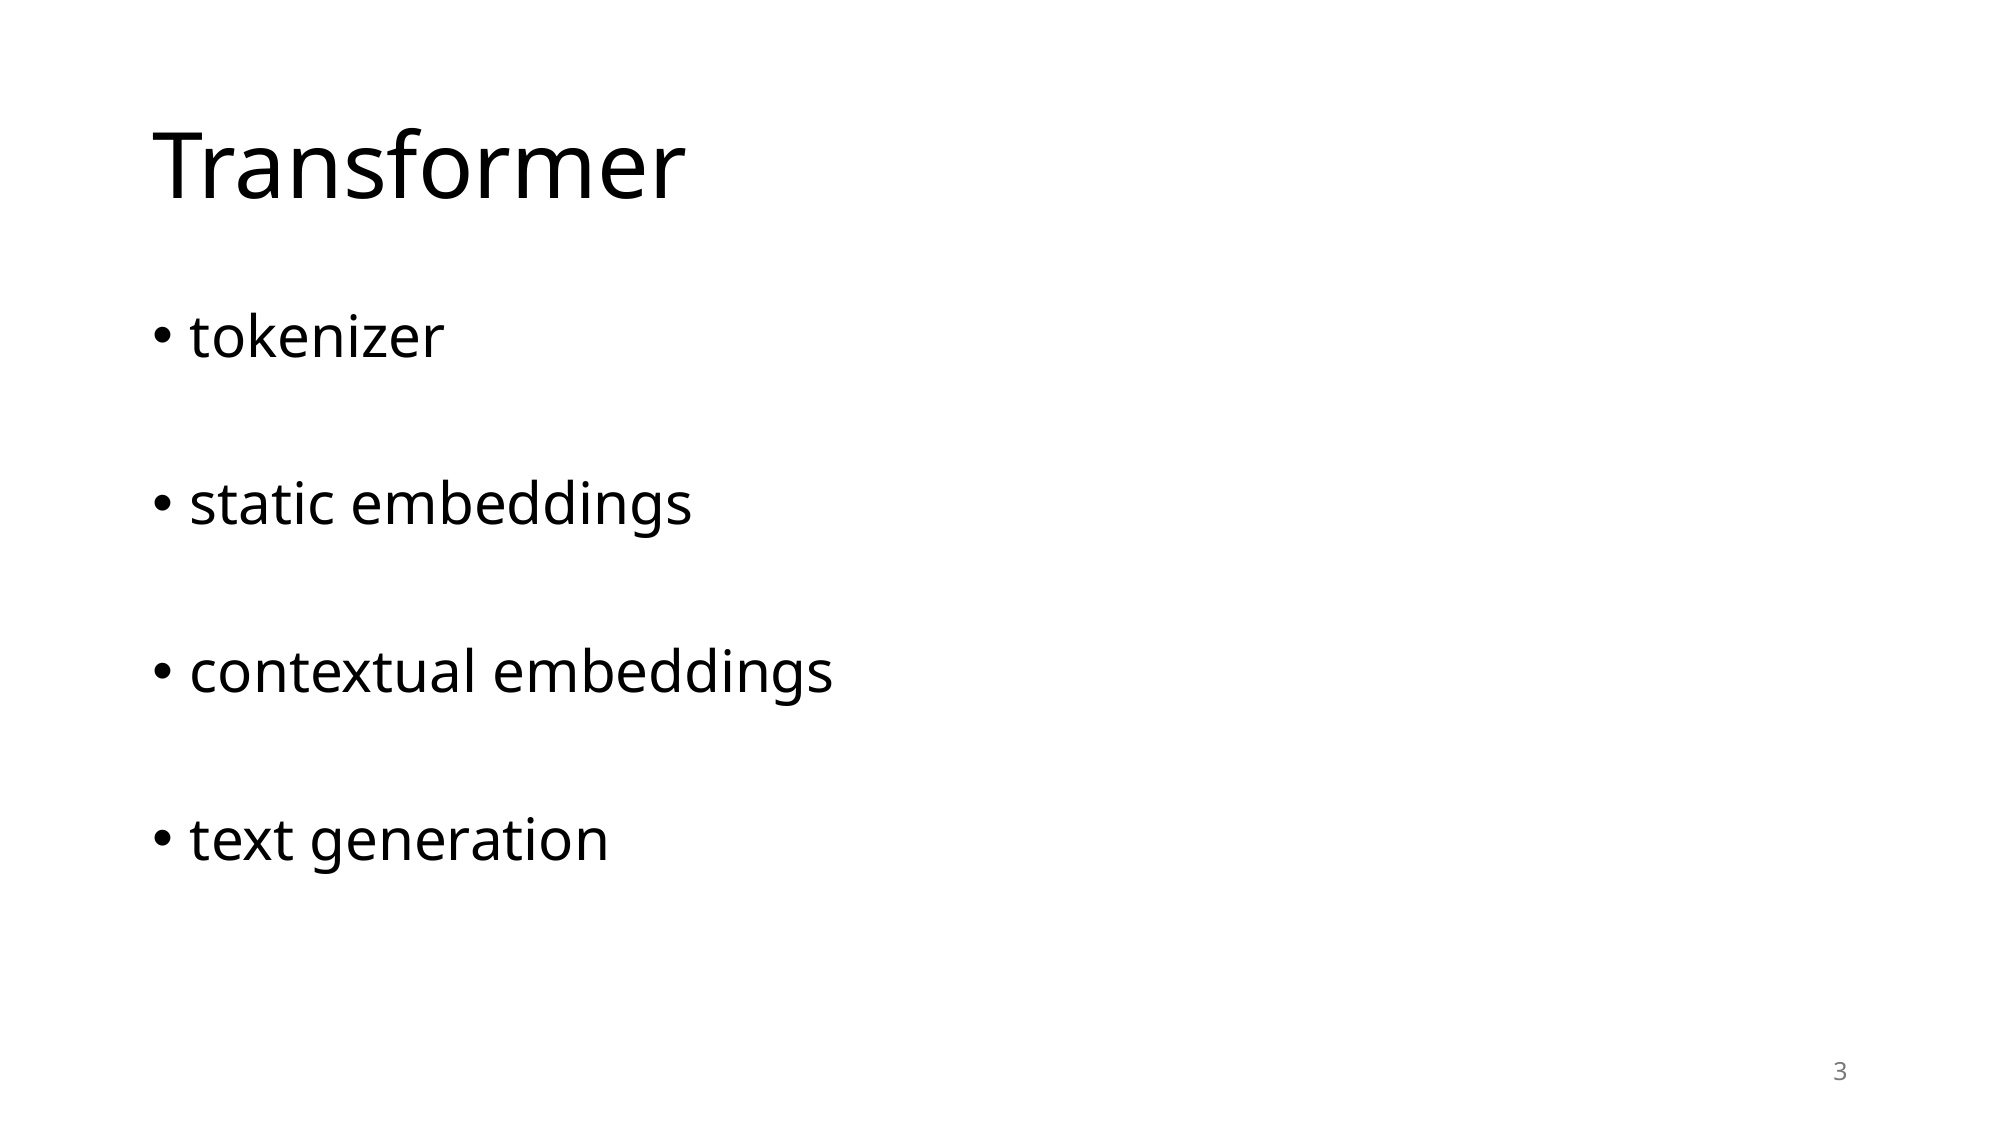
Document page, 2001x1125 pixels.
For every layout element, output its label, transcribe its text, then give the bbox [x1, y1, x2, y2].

title Transformer [137, 59, 1863, 278]
slide_number 3 [1412, 1042, 1863, 1103]
list tokenizer static embeddings contextual embeddings text generation [137, 299, 1863, 1014]
